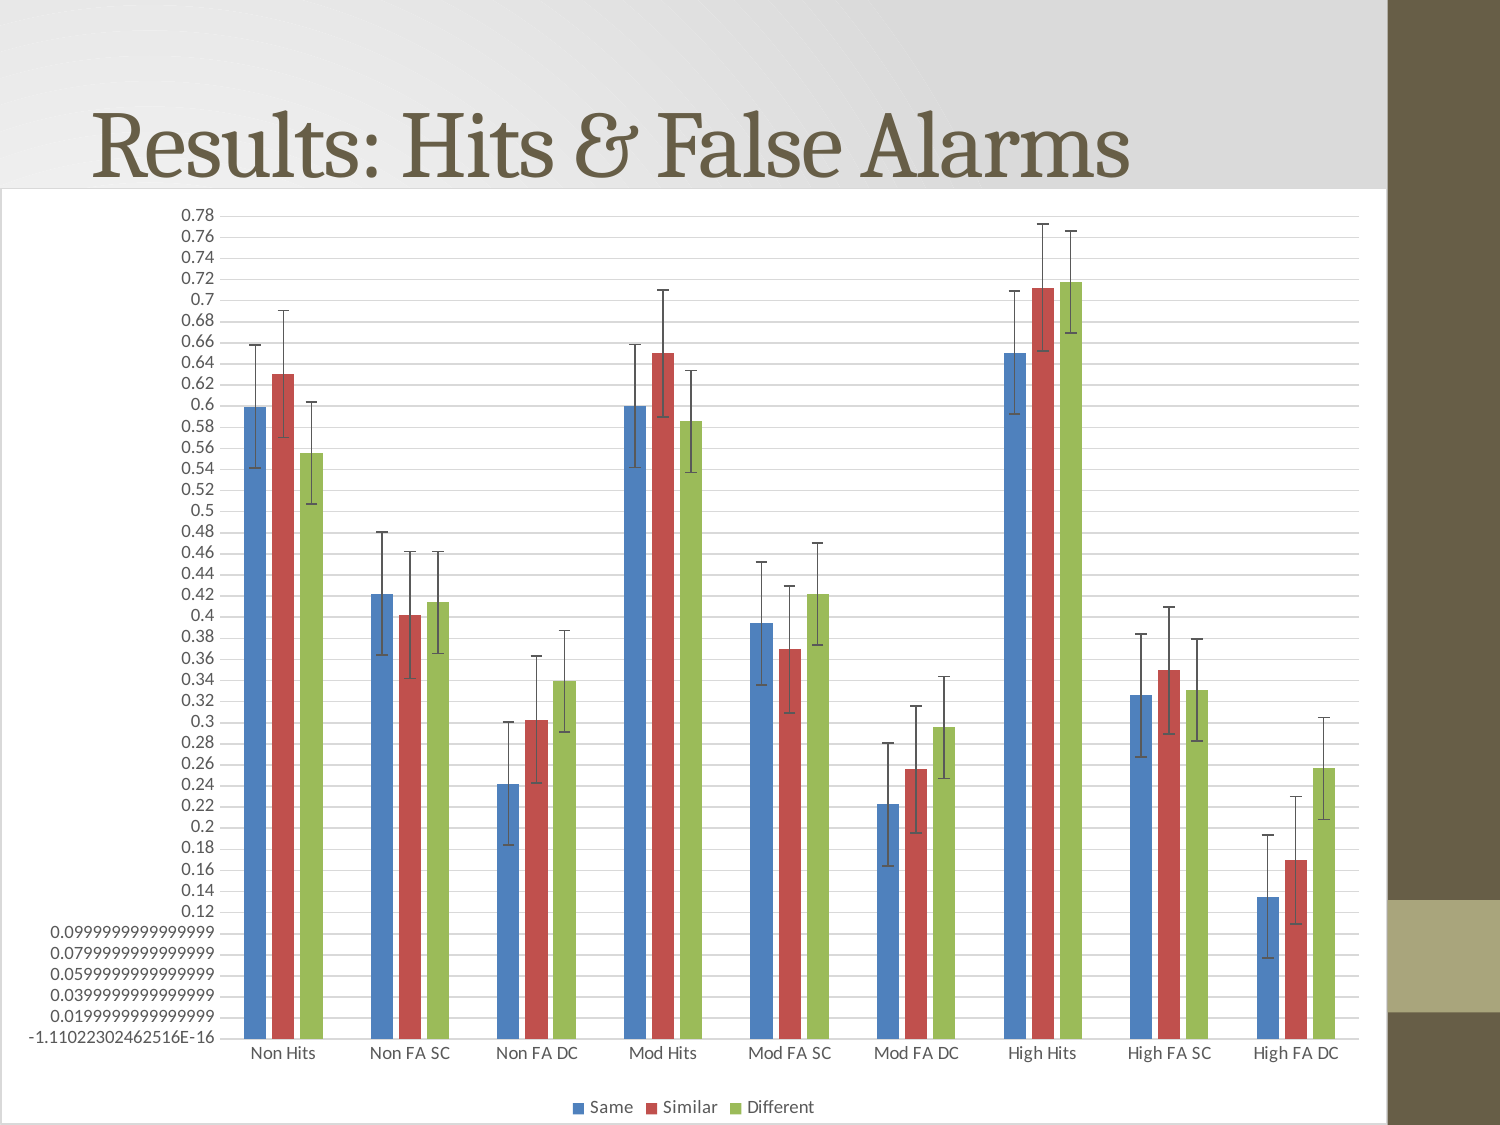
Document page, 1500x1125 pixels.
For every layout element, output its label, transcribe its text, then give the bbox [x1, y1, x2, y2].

title Results: Hits & False Alarms [75, 45, 1325, 180]
chart [0, 186, 1388, 1125]
